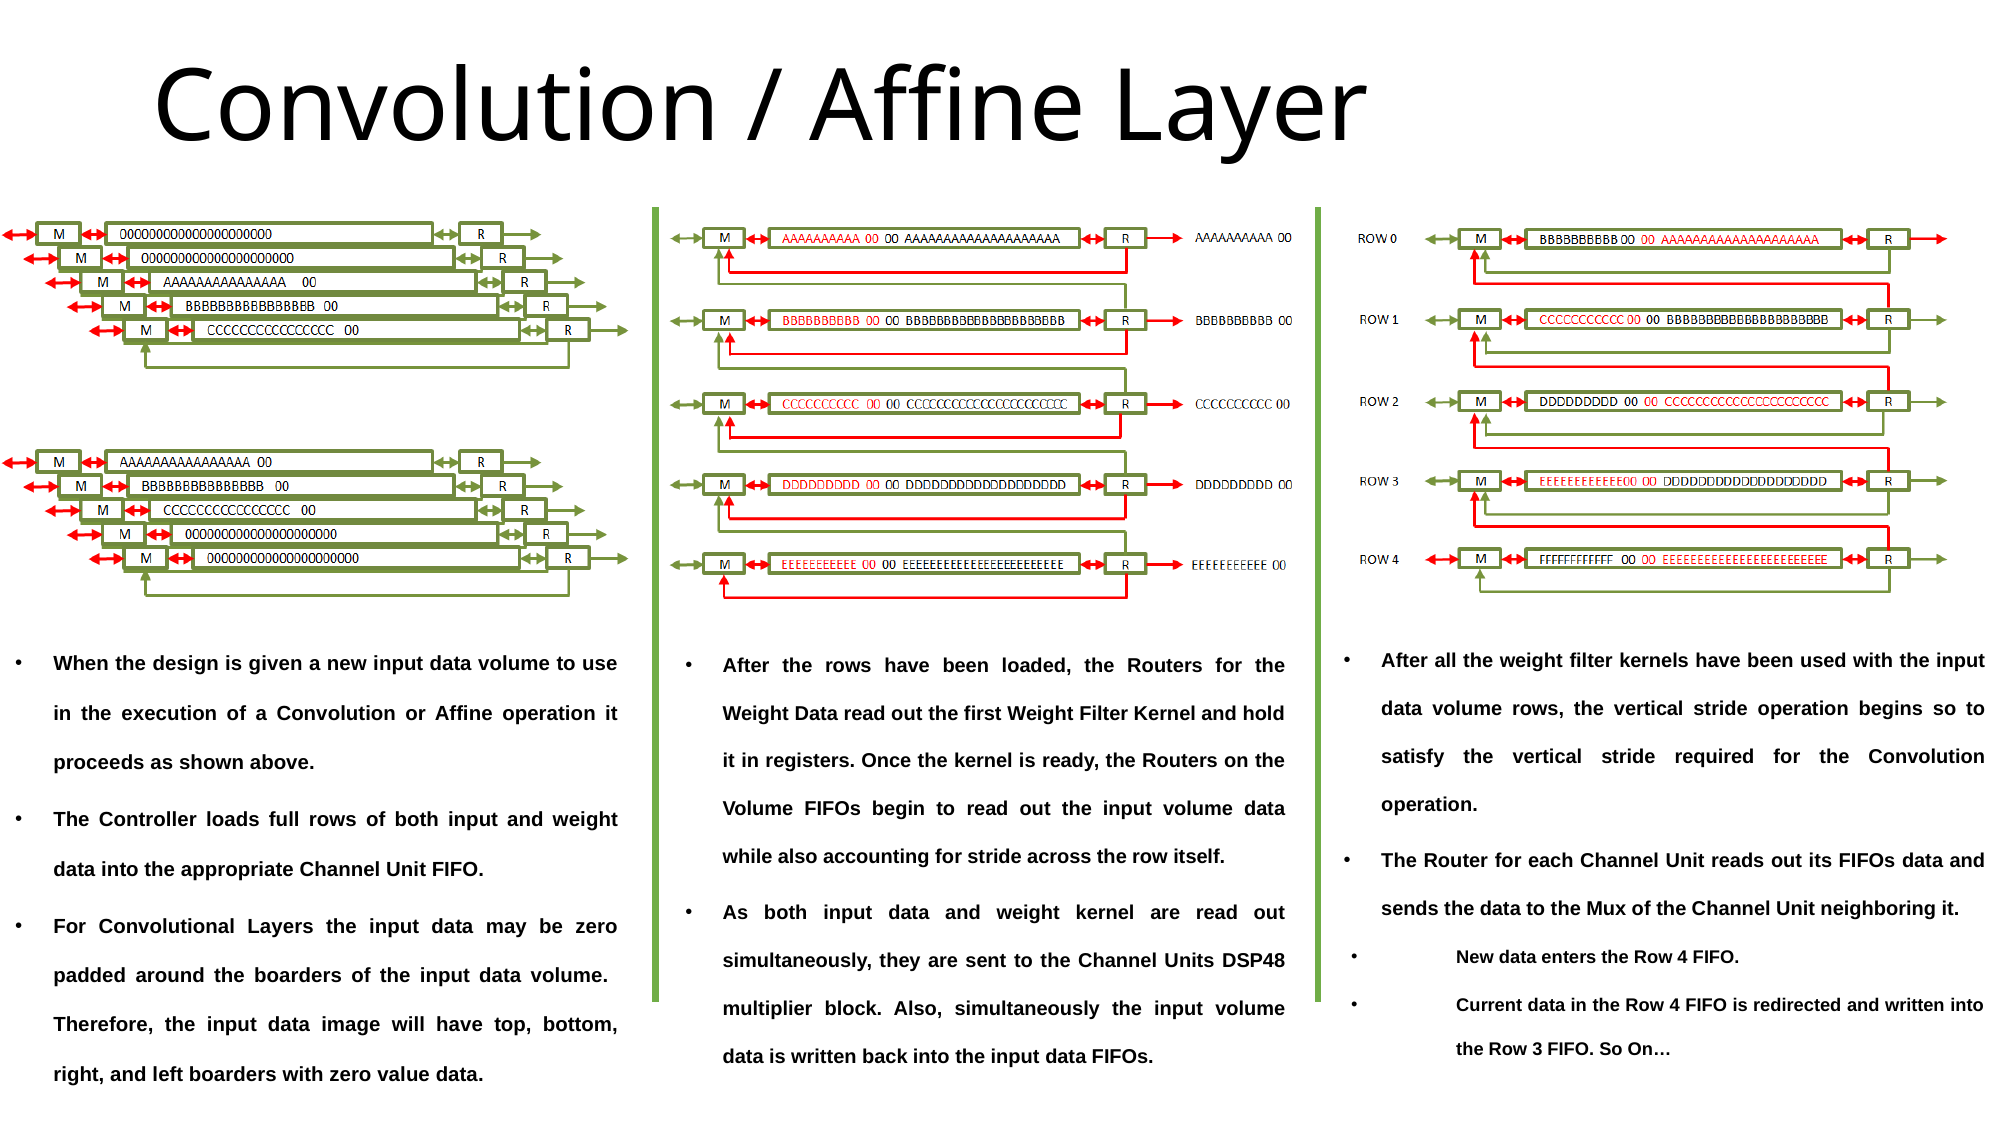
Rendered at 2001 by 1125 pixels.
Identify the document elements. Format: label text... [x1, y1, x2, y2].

list When the design is given a new input data volume to use in the execution of a Convolution or Affine operation it proceeds as shown above. The Controller loads full rows of both input and weight data into the appropriate Channel Unit FIFO. For Convolutional Layers the input data may be zero padded around the boarders of the input data volume. Therefore, the input data image will have top, bottom, right, and left boarders with zero value data. [0, 646, 634, 1104]
picture [0, 185, 634, 646]
picture [655, 185, 1316, 623]
title Convolution / Affine Layer [137, 0, 1863, 218]
text_box After the rows have been loaded, the Routers for the Weight Data read out the first Weight Filter Kernel and hold it in registers. Once the kernel is ready, the Routers on the Volume FIFOs begin to read out the input volume data while also accounting for stride across the row itself. As both input data and weight kernel are read out simultaneously, they are sent to the Channel Units DSP48 multiplier block. Also, simultaneously the input volume data is written back into the input data FIFOs. [670, 623, 1300, 1114]
text_box After all the weight filter kernels have been used with the input data volume rows, the vertical stride operation begins so to satisfy the vertical stride required for the Convolution operation. The Router for each Channel Unit reads out its FIFOs data and sends the data to the Mux of the Channel Unit neighboring it. New data enters the Row 4 FIFO. Current data in the Row 4 FIFO is redirected and written into the Row 3 FIFO. So On… [1328, 616, 2000, 1125]
picture [1337, 207, 1984, 621]
